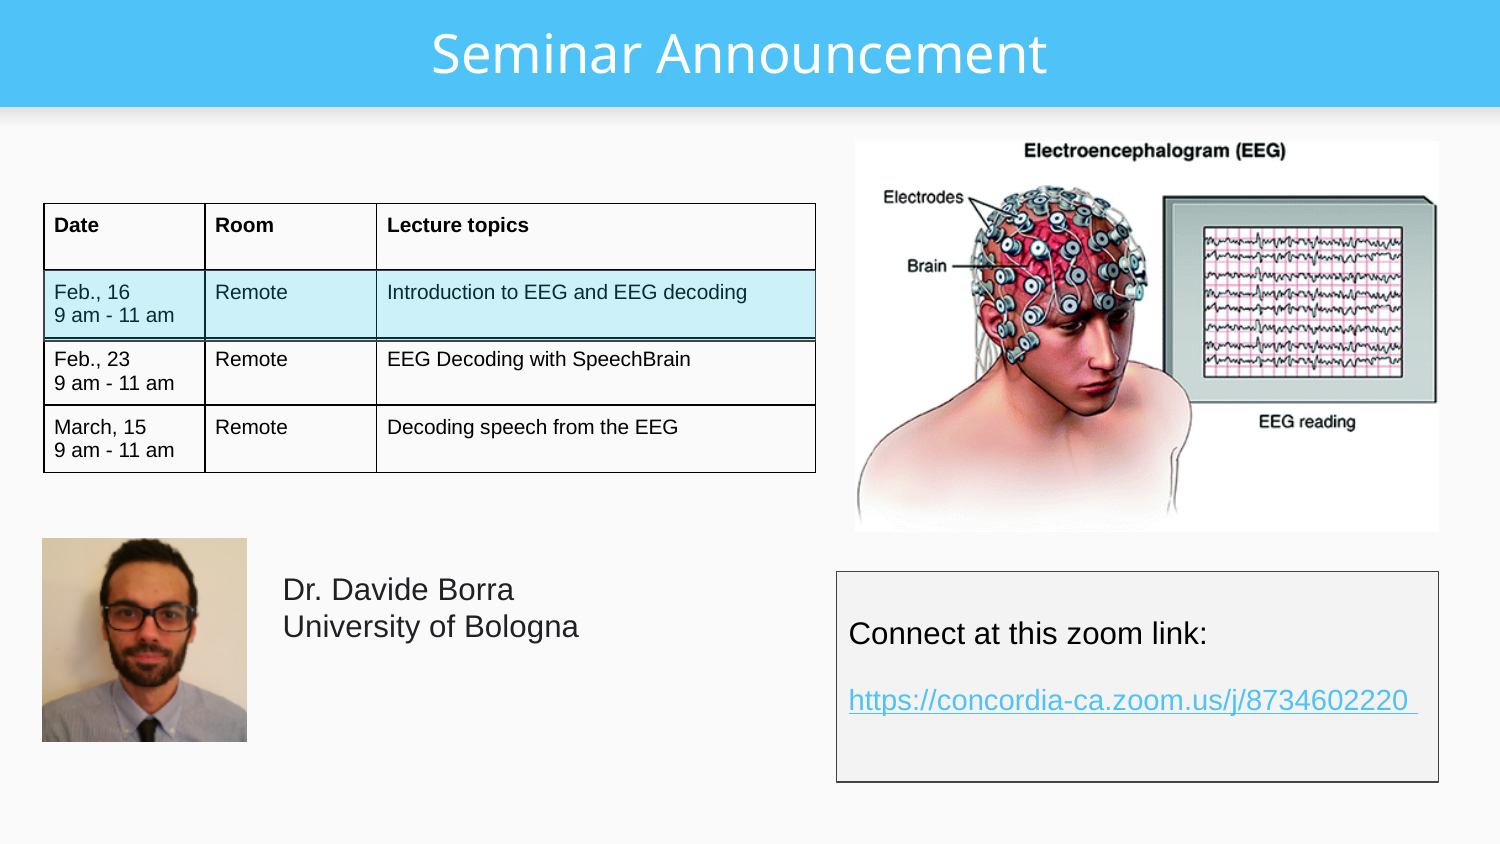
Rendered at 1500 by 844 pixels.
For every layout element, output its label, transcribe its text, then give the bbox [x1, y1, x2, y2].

table_header Room [206, 204, 376, 269]
table_header Lecture topics [377, 204, 815, 269]
table_cell Decoding speech from the EEG [377, 406, 815, 472]
title Seminar Announcement [16, 2, 1464, 102]
table_header Date [45, 204, 204, 269]
text_box [276, 546, 620, 667]
text_box https://concordia-ca.zoom.us/j/8734602220 [833, 666, 1442, 732]
text_box Dr. Davide Borra University of Bologna [267, 554, 611, 720]
text_box [836, 732, 1439, 782]
table_cell Remote [206, 406, 376, 472]
text_box Connect at this zoom link: [833, 598, 1254, 666]
table_cell March, 15 9 am - 11 am [45, 406, 204, 472]
text_box [836, 571, 1439, 666]
table_cell EEG Decoding with SpeechBrain [377, 342, 815, 404]
text_box [43, 270, 816, 342]
picture [42, 538, 247, 742]
picture [855, 140, 1439, 532]
table_cell Remote [206, 342, 376, 404]
table_cell Feb., 23 9 am - 11 am [45, 342, 204, 404]
